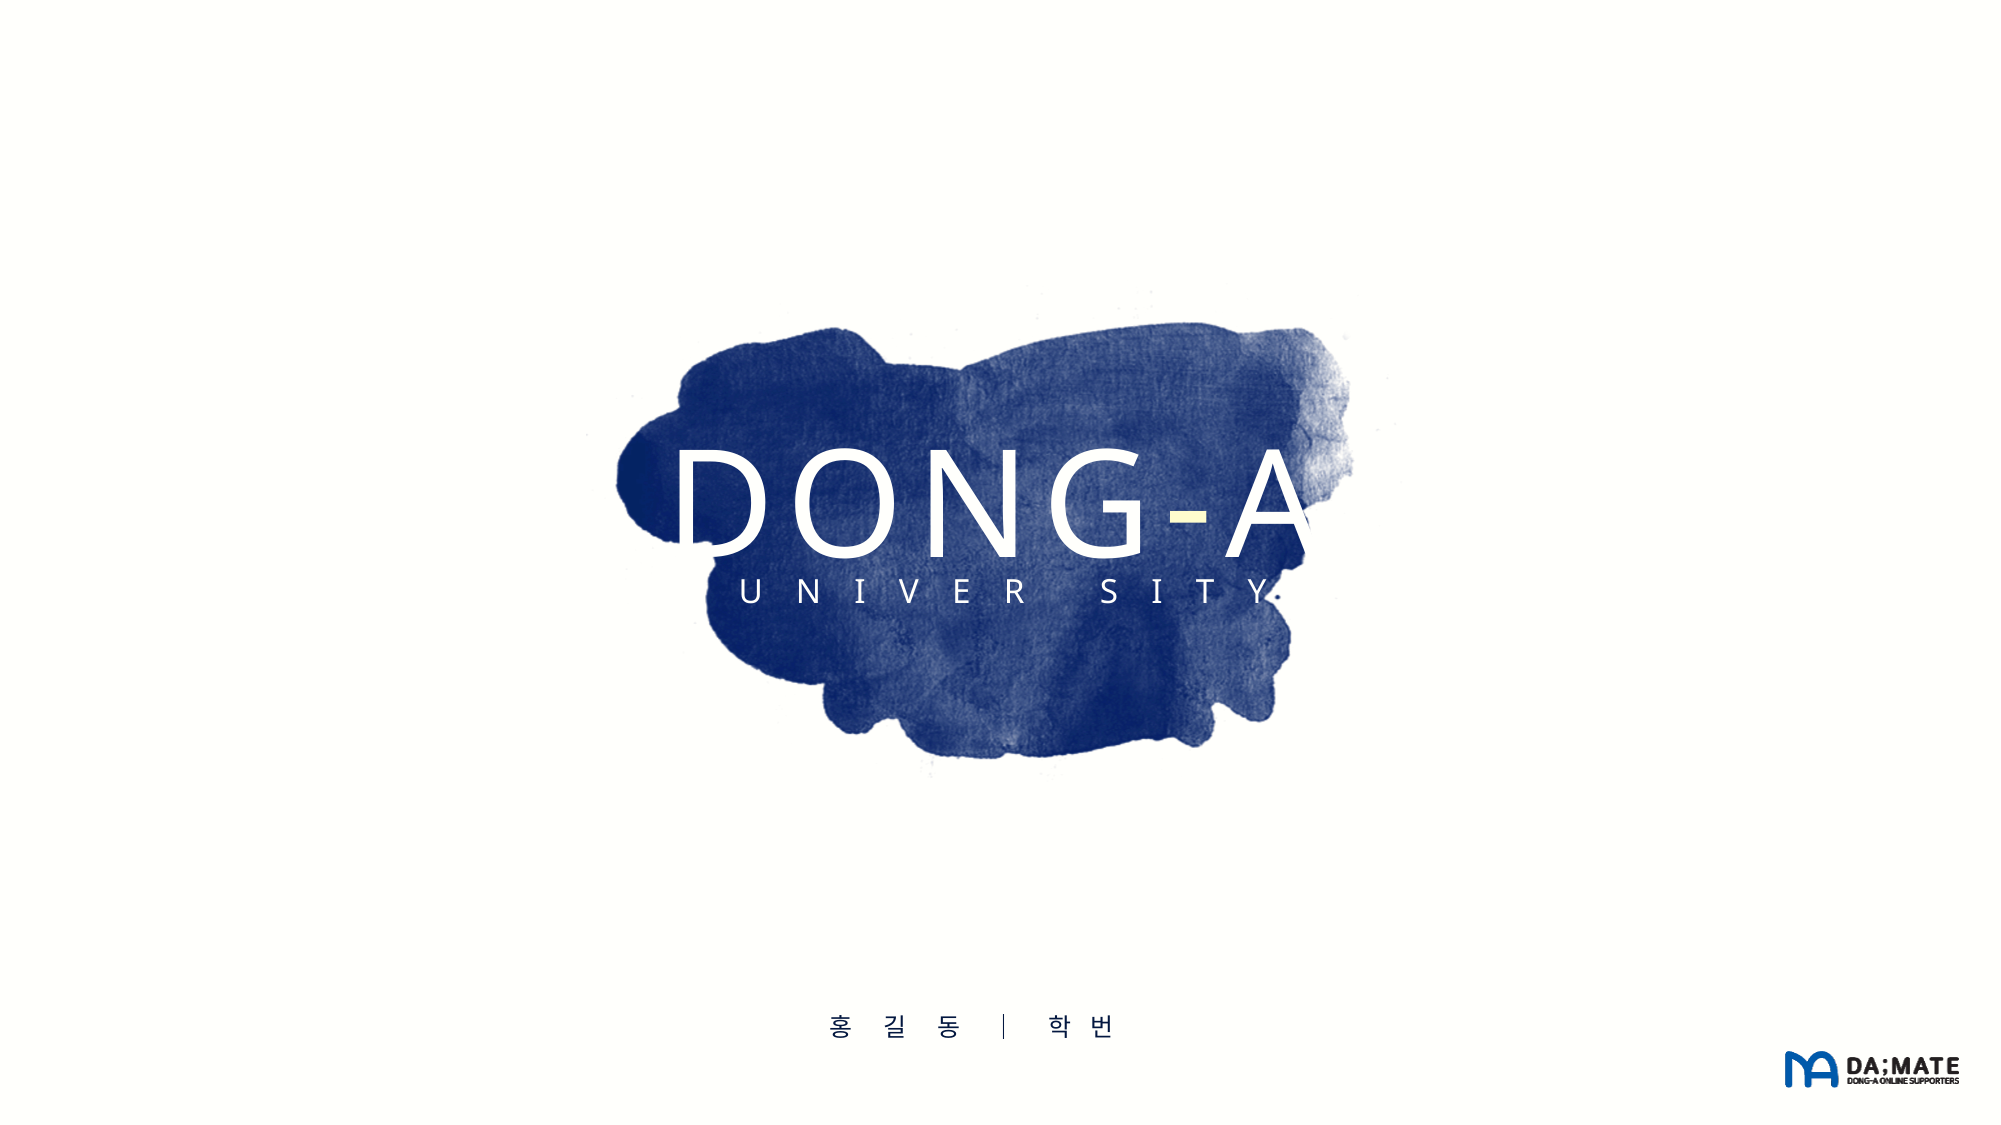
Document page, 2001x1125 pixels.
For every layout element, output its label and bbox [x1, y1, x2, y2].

picture [1769, 1031, 1991, 1114]
text_box [467, 399, 1529, 619]
picture [332, 119, 1700, 1050]
